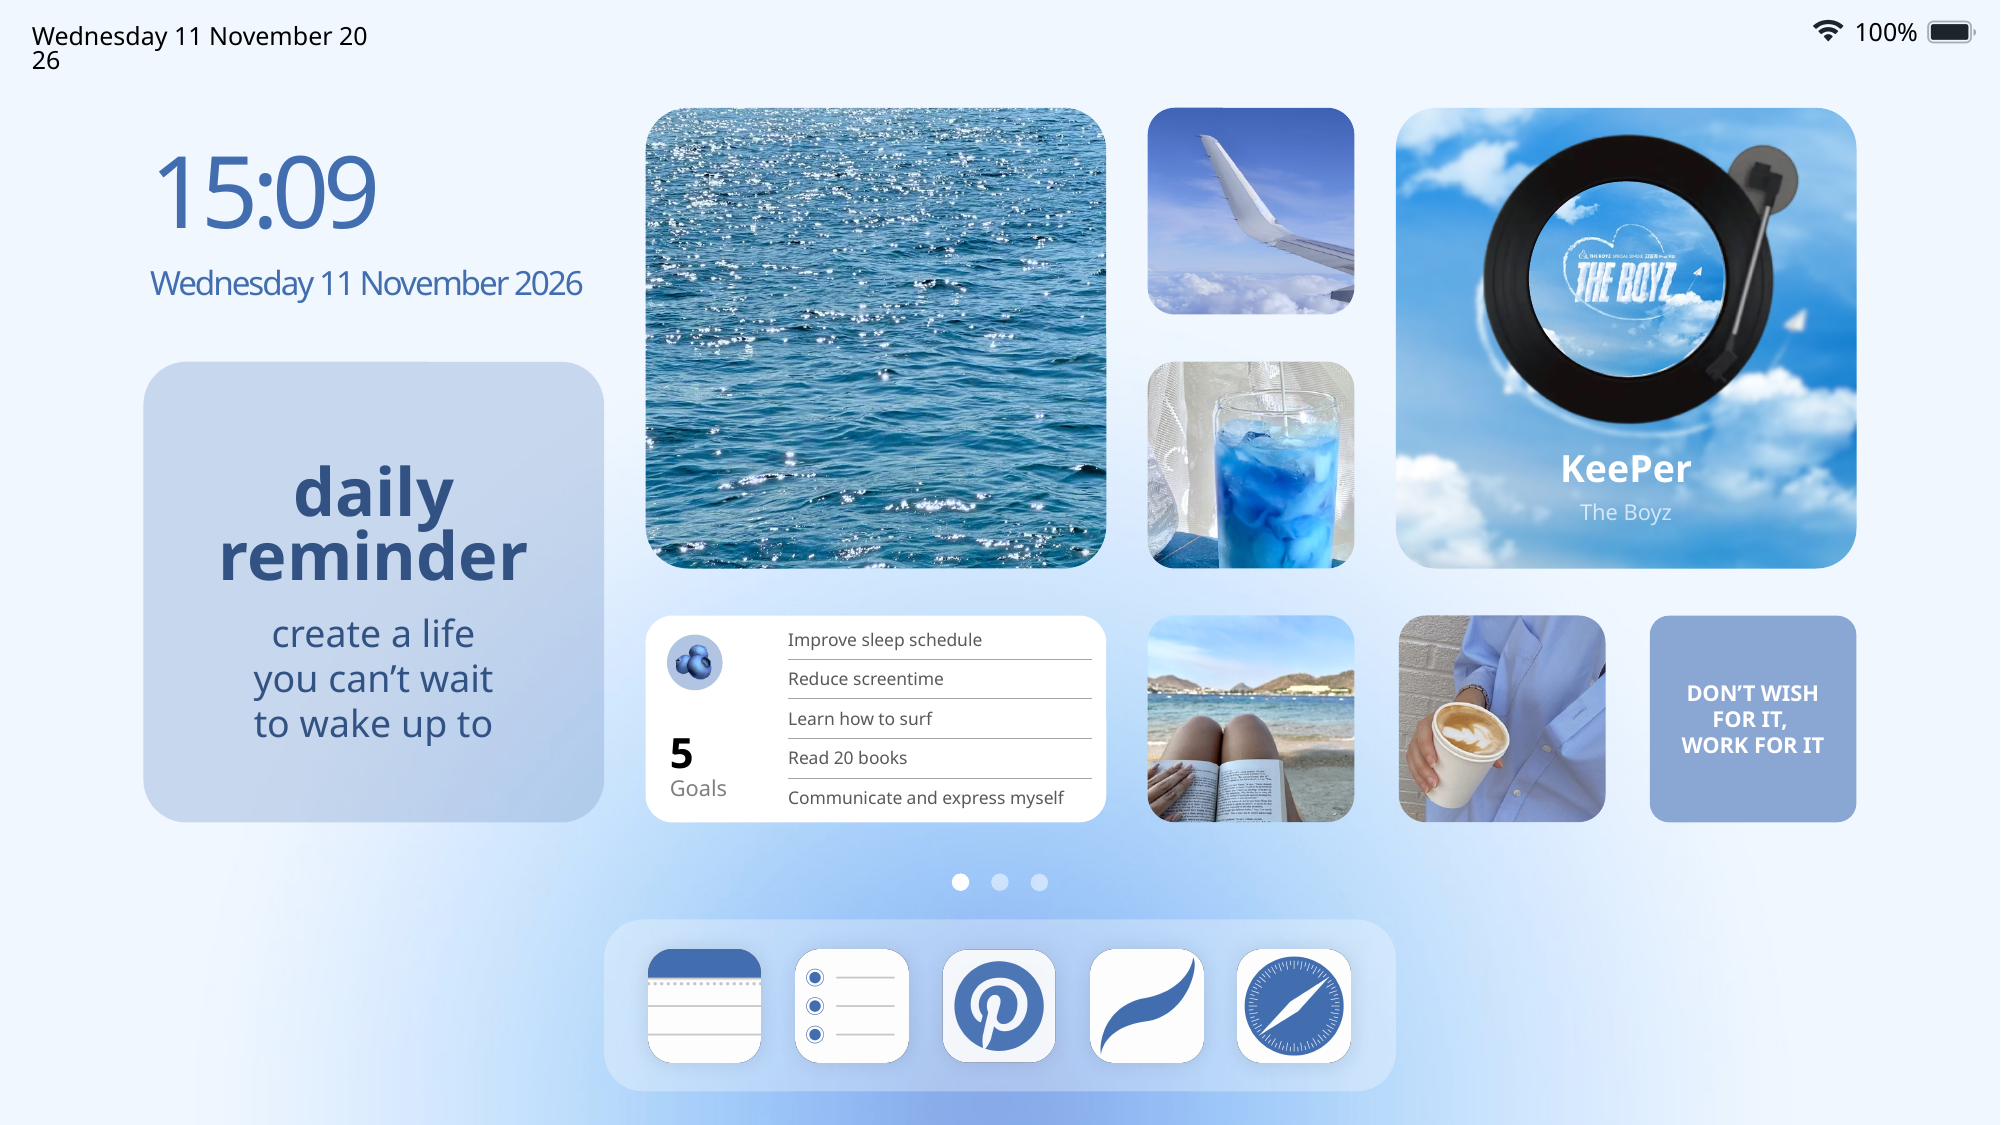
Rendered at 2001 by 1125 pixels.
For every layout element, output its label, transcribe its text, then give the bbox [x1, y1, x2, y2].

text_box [951, 873, 1049, 892]
text_box DON’T WISH FOR IT, WORK FOR IT [1648, 614, 1858, 824]
picture [0, 0, 2001, 1125]
title 18:21 [135, 136, 603, 255]
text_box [143, 361, 605, 823]
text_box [645, 615, 1107, 823]
list Thursday, 28 March 2024 [135, 255, 603, 312]
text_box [1395, 107, 1857, 569]
